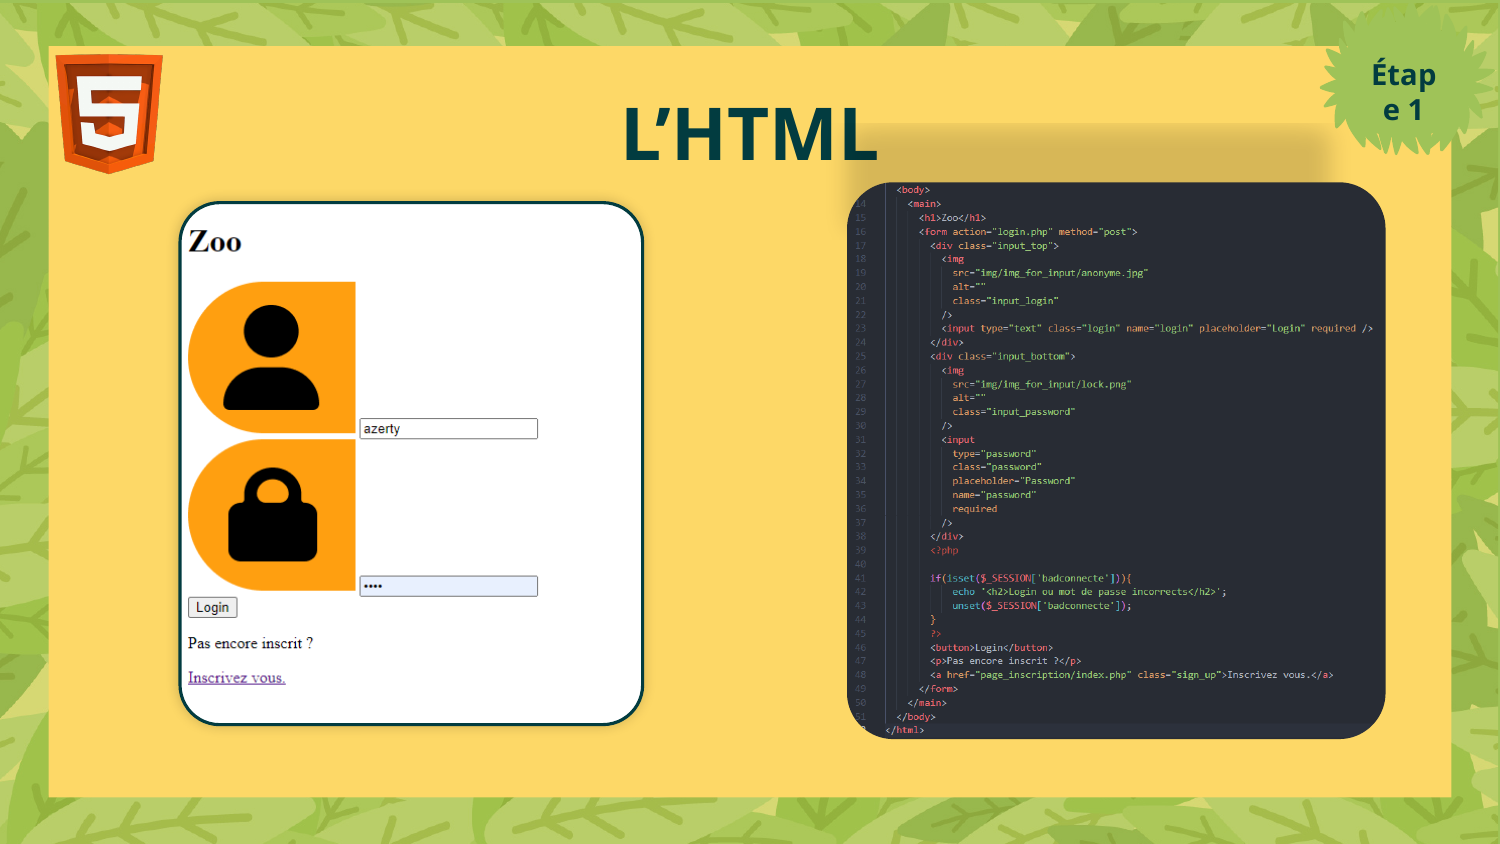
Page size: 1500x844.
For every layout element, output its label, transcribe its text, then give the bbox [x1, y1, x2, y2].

picture [0, 3, 1499, 844]
picture [846, 182, 1386, 740]
title L’HTML [185, 72, 1310, 167]
picture [179, 202, 643, 725]
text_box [1315, 0, 1497, 159]
